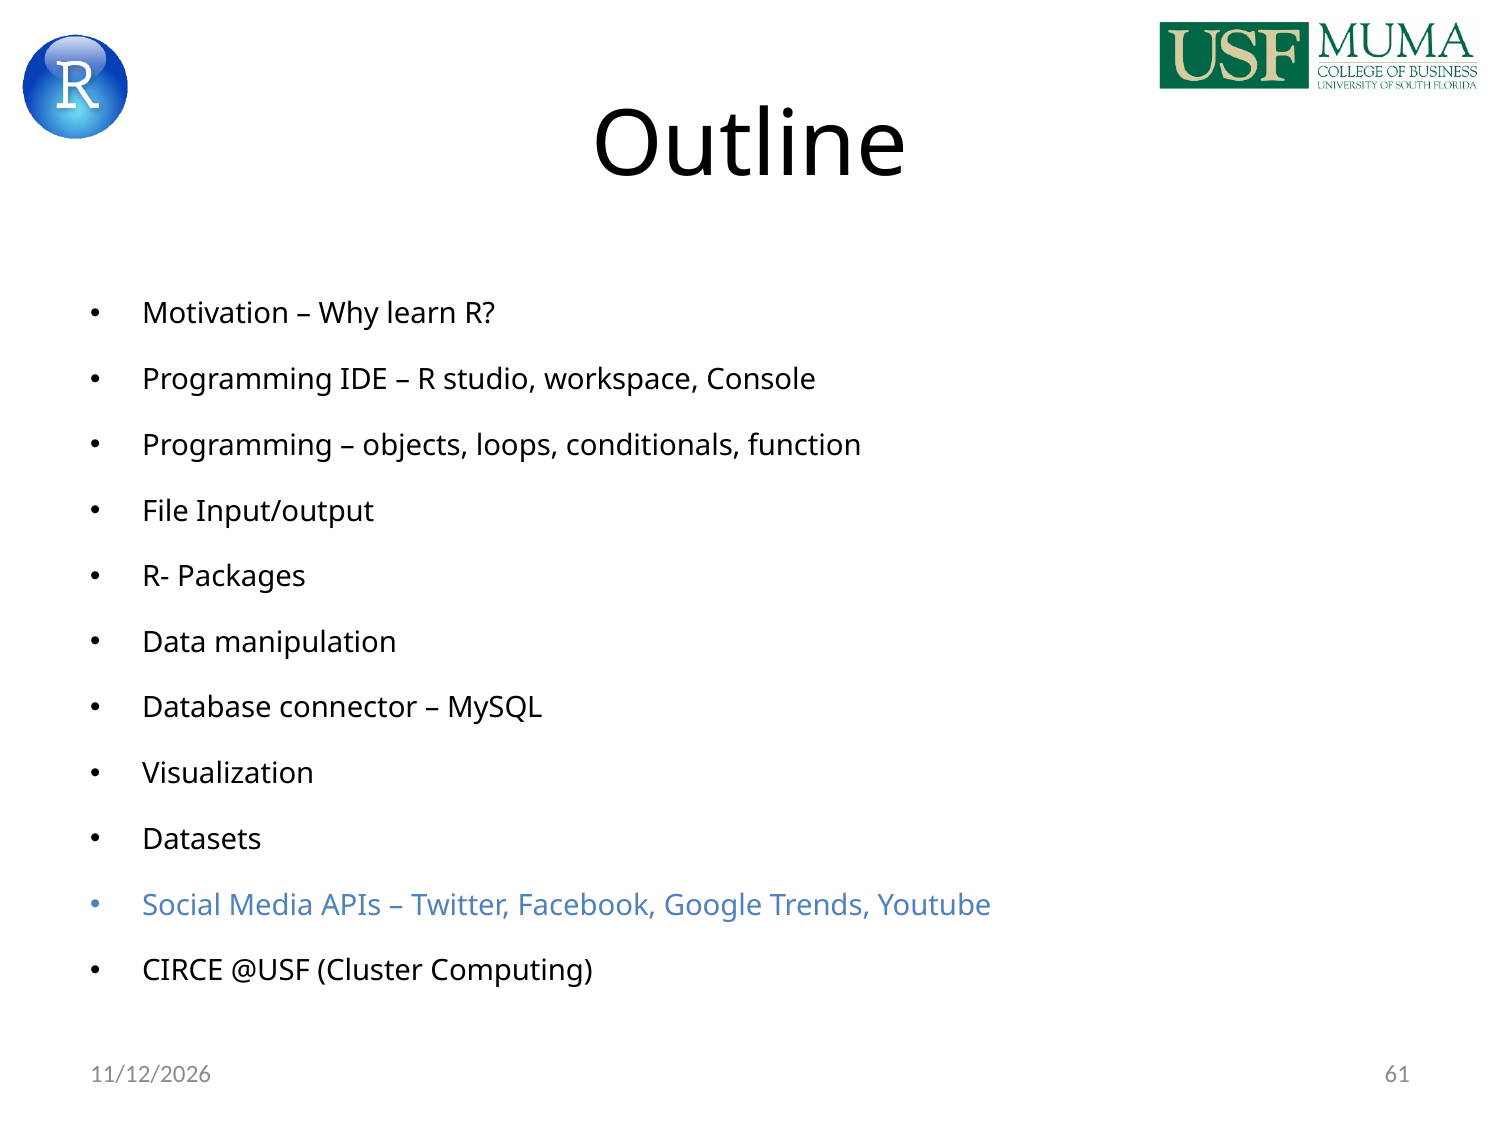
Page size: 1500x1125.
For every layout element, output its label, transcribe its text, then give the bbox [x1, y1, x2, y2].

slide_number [75, 1042, 425, 1103]
list Motivation – Why learn R? Programming IDE – R studio, workspace, Console Programming – objects, loops, conditionals, function File Input/output R- Packages Data manipulation Database connector – MySQL Visualization Datasets Social Media APIs – Twitter, Facebook, Google Trends, Youtube CIRCE @USF (Cluster Computing) [75, 262, 1425, 1005]
slide_number 61 [1074, 1042, 1425, 1103]
picture [1159, 15, 1478, 97]
picture [22, 34, 128, 139]
title Outline [75, 45, 1425, 233]
